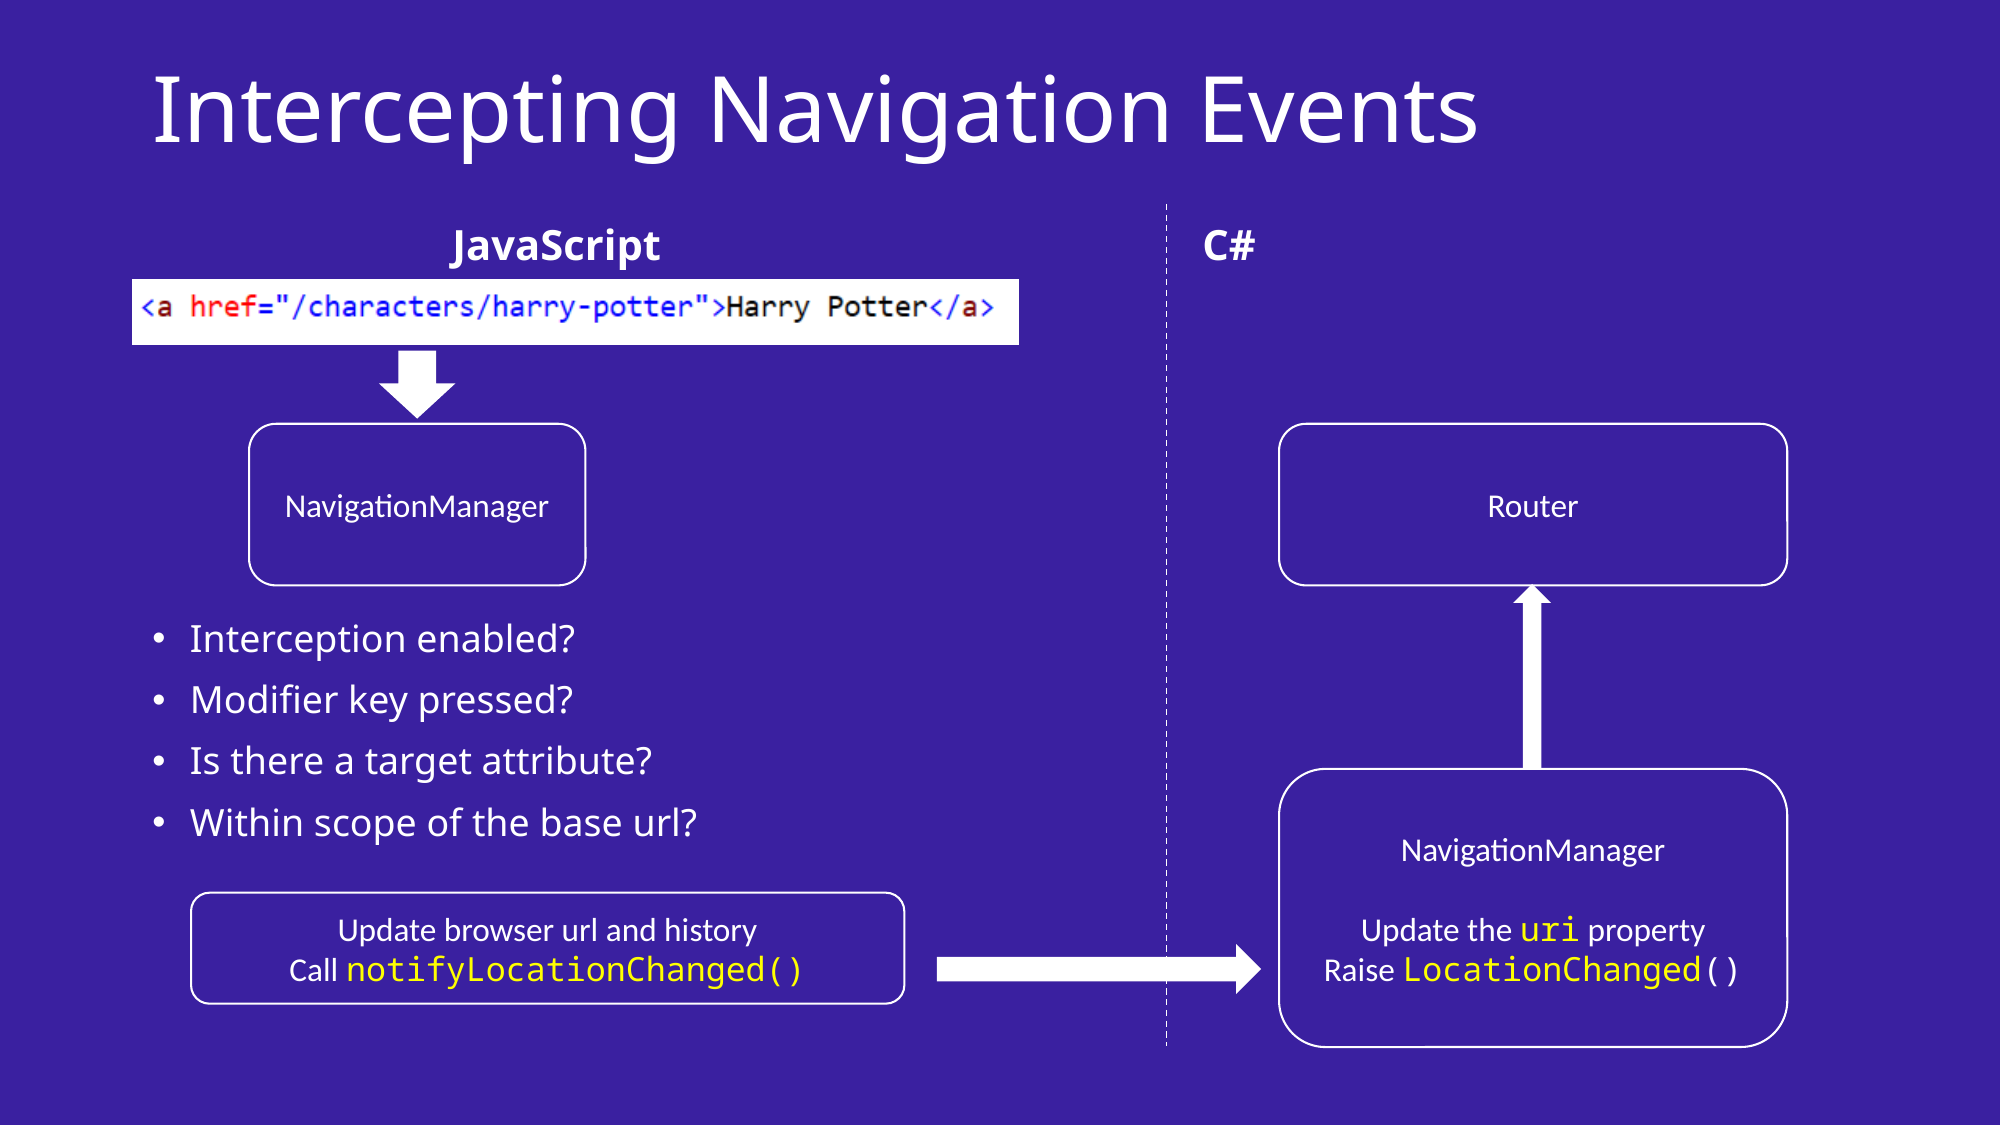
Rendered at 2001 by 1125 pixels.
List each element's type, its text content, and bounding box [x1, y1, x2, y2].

text_box [936, 956, 1166, 982]
text_box Update browser url and history Call notifyLocationChanged() [190, 891, 906, 1005]
list JavaScript C# Interception enabled? Modifier key pressed? Is there a target attribute? Within scope of the base url? [1167, 216, 1863, 1004]
text_box [1167, 944, 1262, 995]
text_box [378, 350, 456, 419]
text_box NavigationManager Update the uri property Raise LocationChanged() [1278, 767, 1789, 1049]
picture [132, 279, 1019, 345]
text_box Router [1278, 422, 1789, 587]
list JavaScript C# Interception enabled? Modifier key pressed? Is there a target attribute? Within scope of the base url? [137, 216, 1166, 1004]
title Intercepting Navigation Events [137, 49, 1863, 176]
text_box [1513, 583, 1551, 770]
text_box NavigationManager [248, 422, 587, 587]
